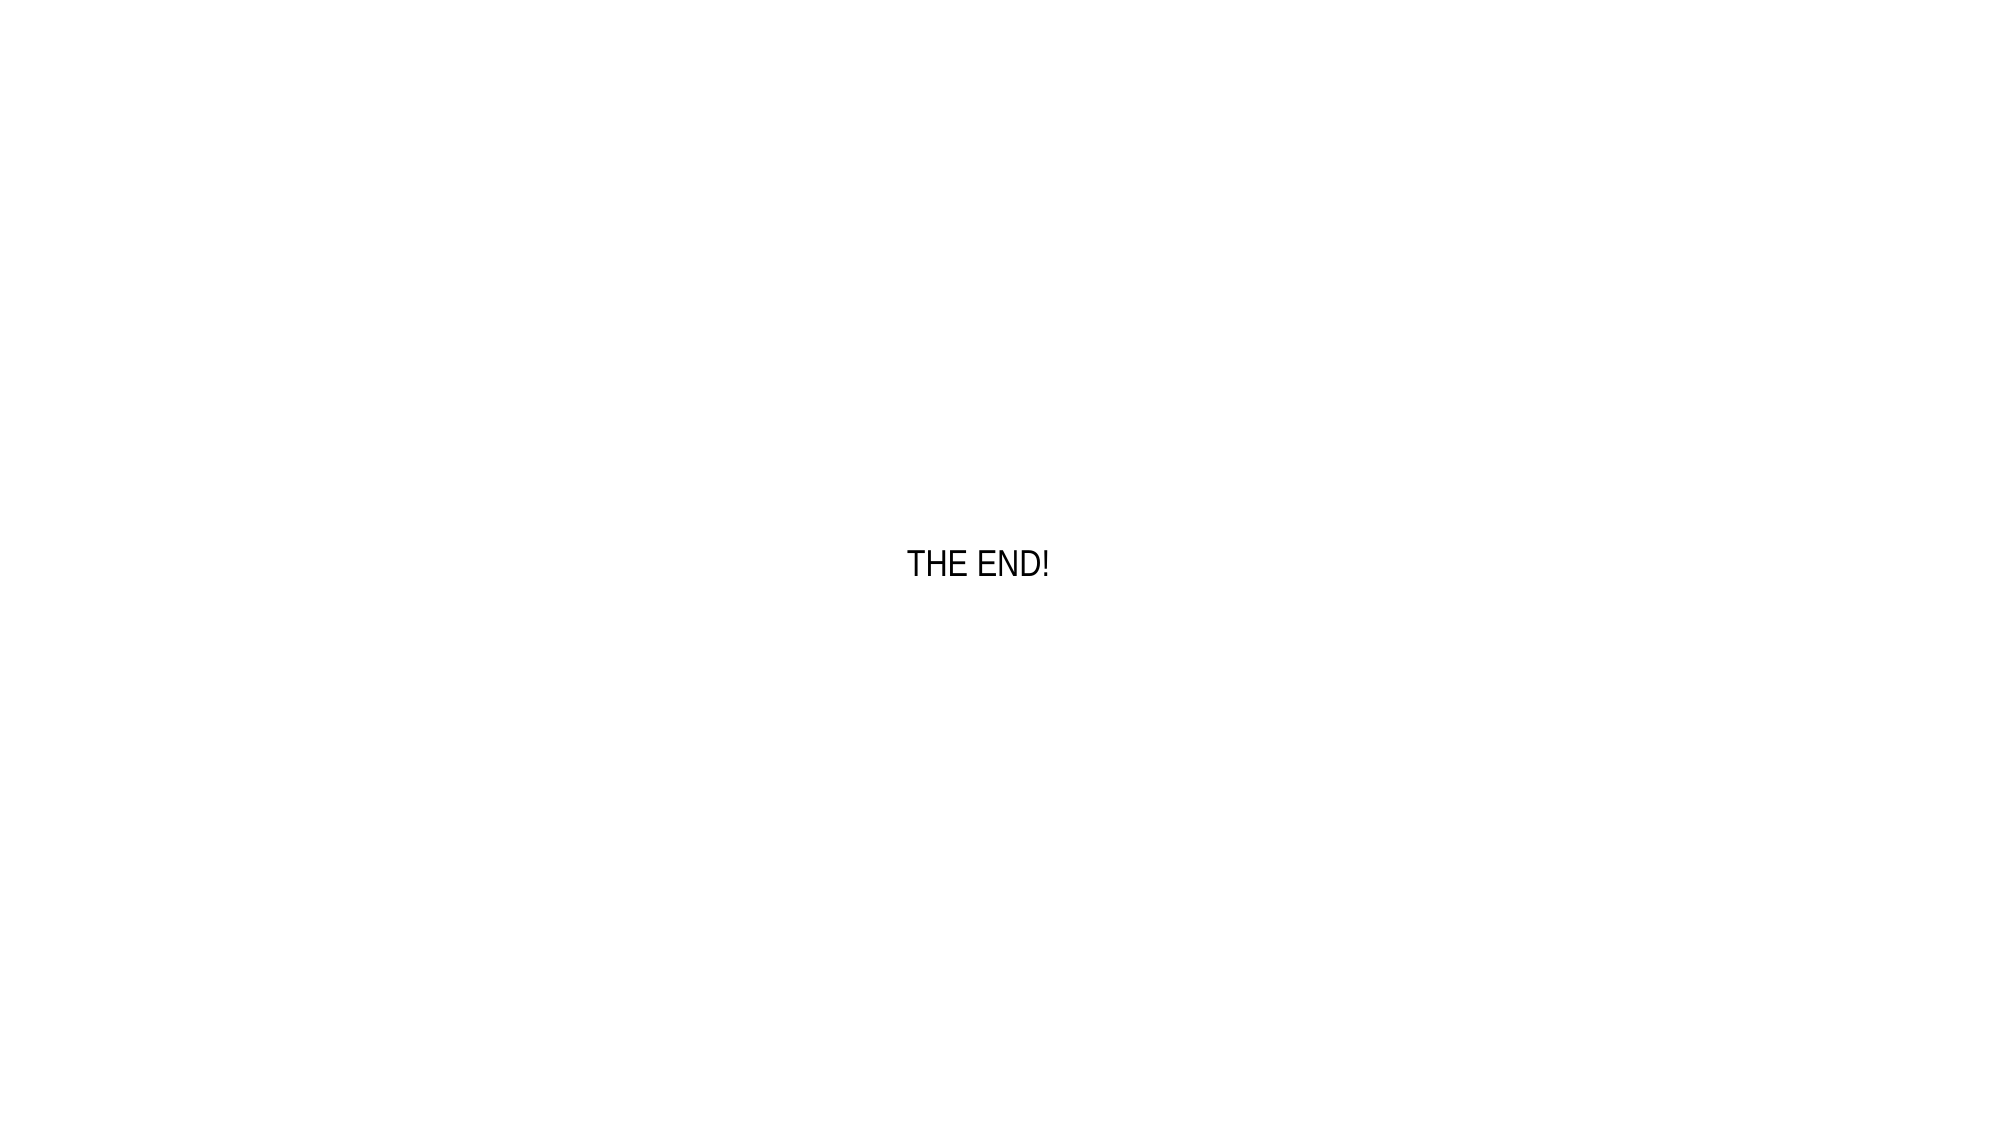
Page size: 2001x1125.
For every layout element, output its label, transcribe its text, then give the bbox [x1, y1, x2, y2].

text_box THE END! [892, 531, 1694, 591]
